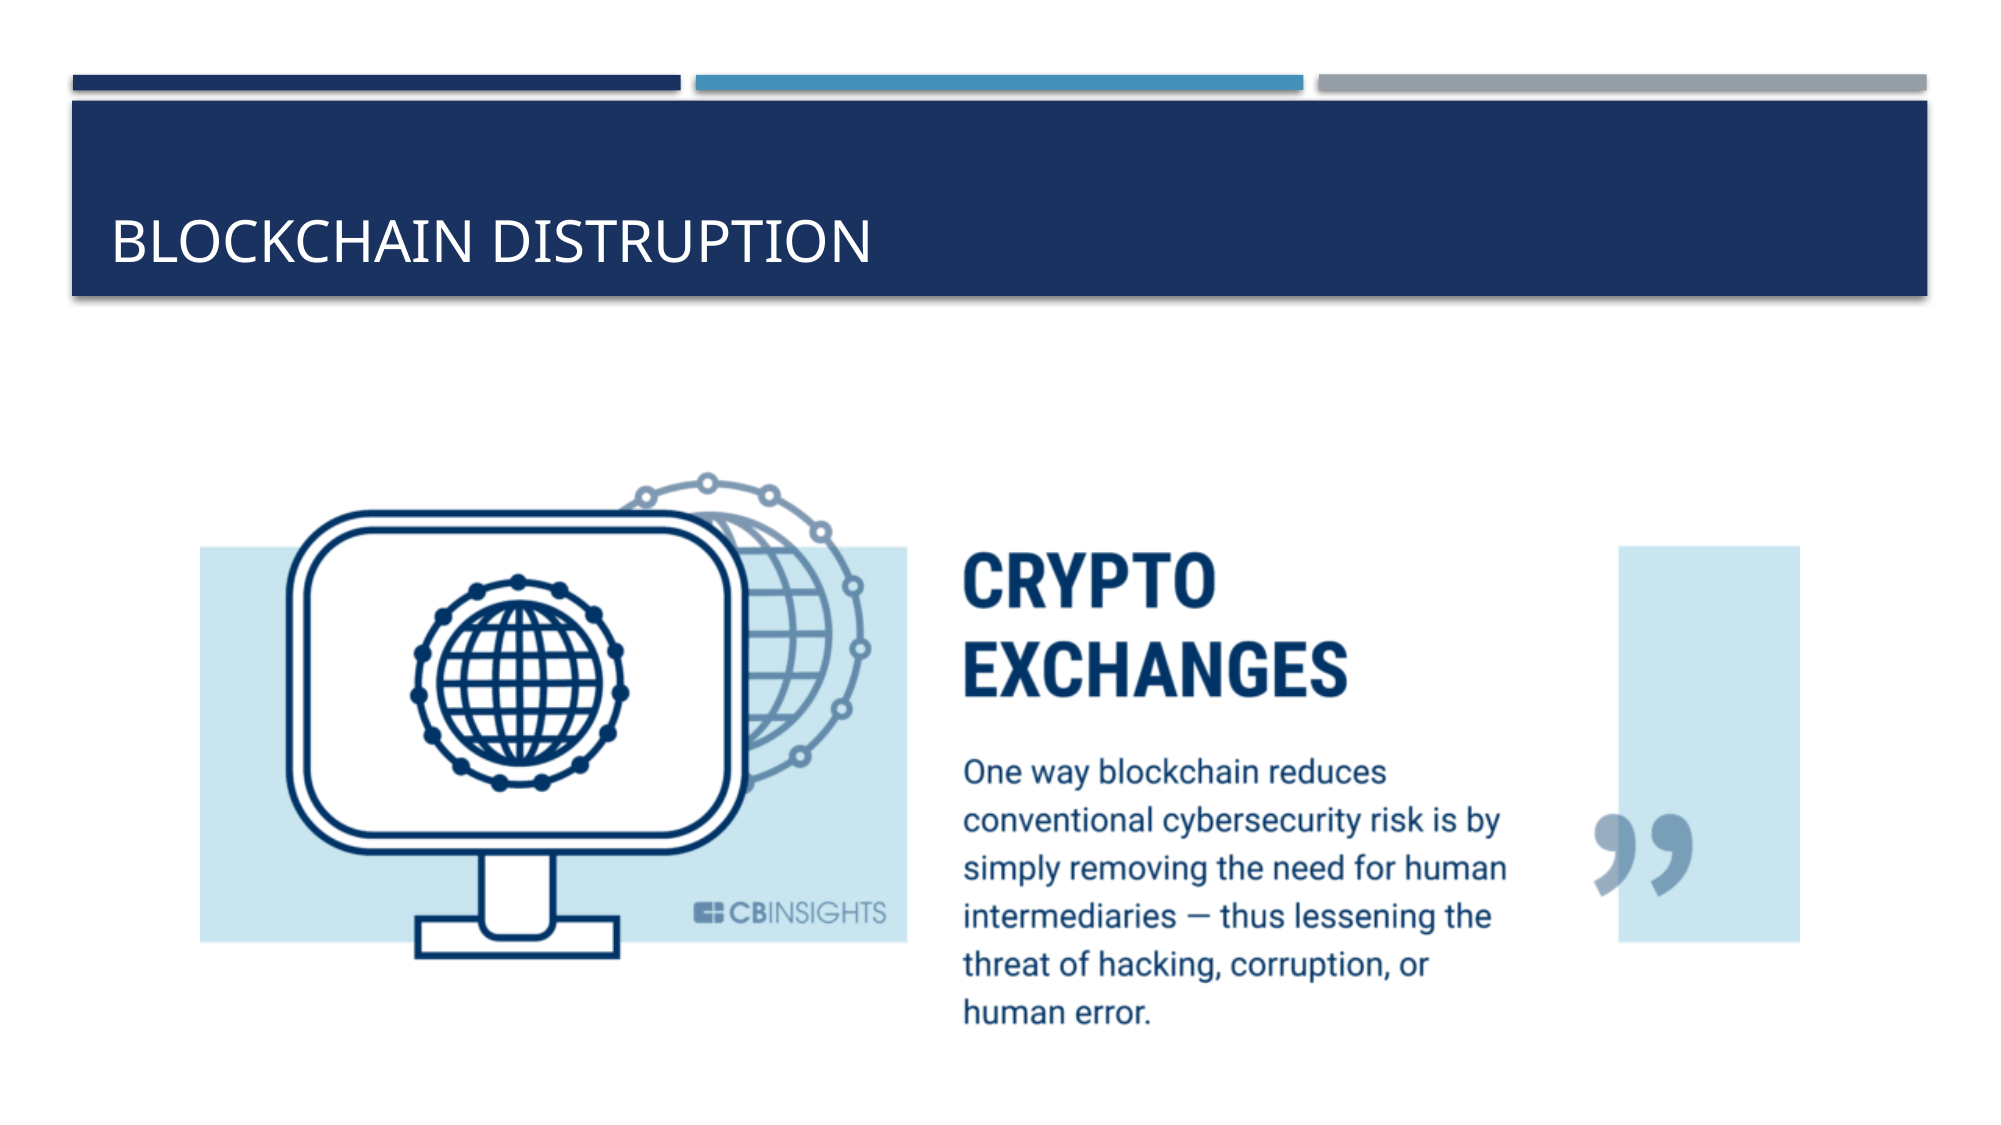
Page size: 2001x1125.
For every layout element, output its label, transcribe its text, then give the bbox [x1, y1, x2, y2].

picture [199, 335, 1801, 1102]
title Blockchain Distruption [95, 115, 1905, 282]
